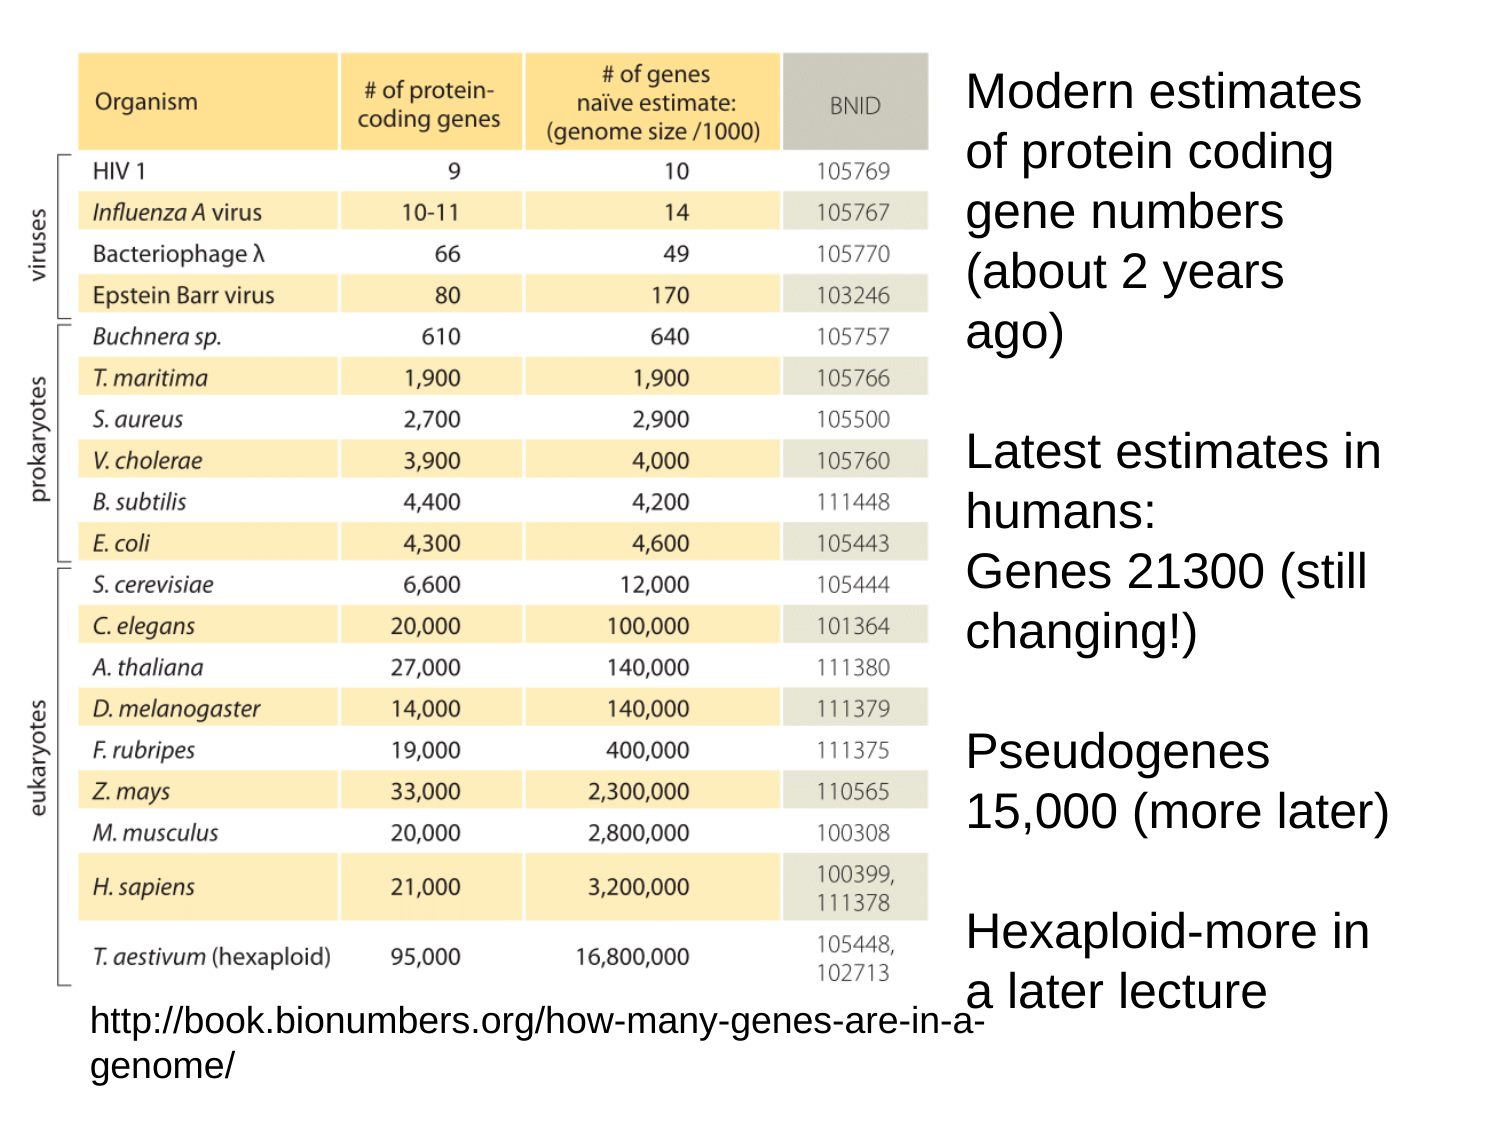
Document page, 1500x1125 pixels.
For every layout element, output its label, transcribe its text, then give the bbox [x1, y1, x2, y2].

picture [24, 49, 931, 988]
text_box Modern estimates of protein coding gene numbers (about 2 years ago) Latest estimates in humans: Genes 21300 (still changing!) Pseudogenes 15,000 (more later) Hexaploid-more in a later lecture [950, 51, 1414, 1027]
text_box http://book.bionumbers.org/how-many-genes-are-in-a-genome/ [74, 988, 1050, 1094]
